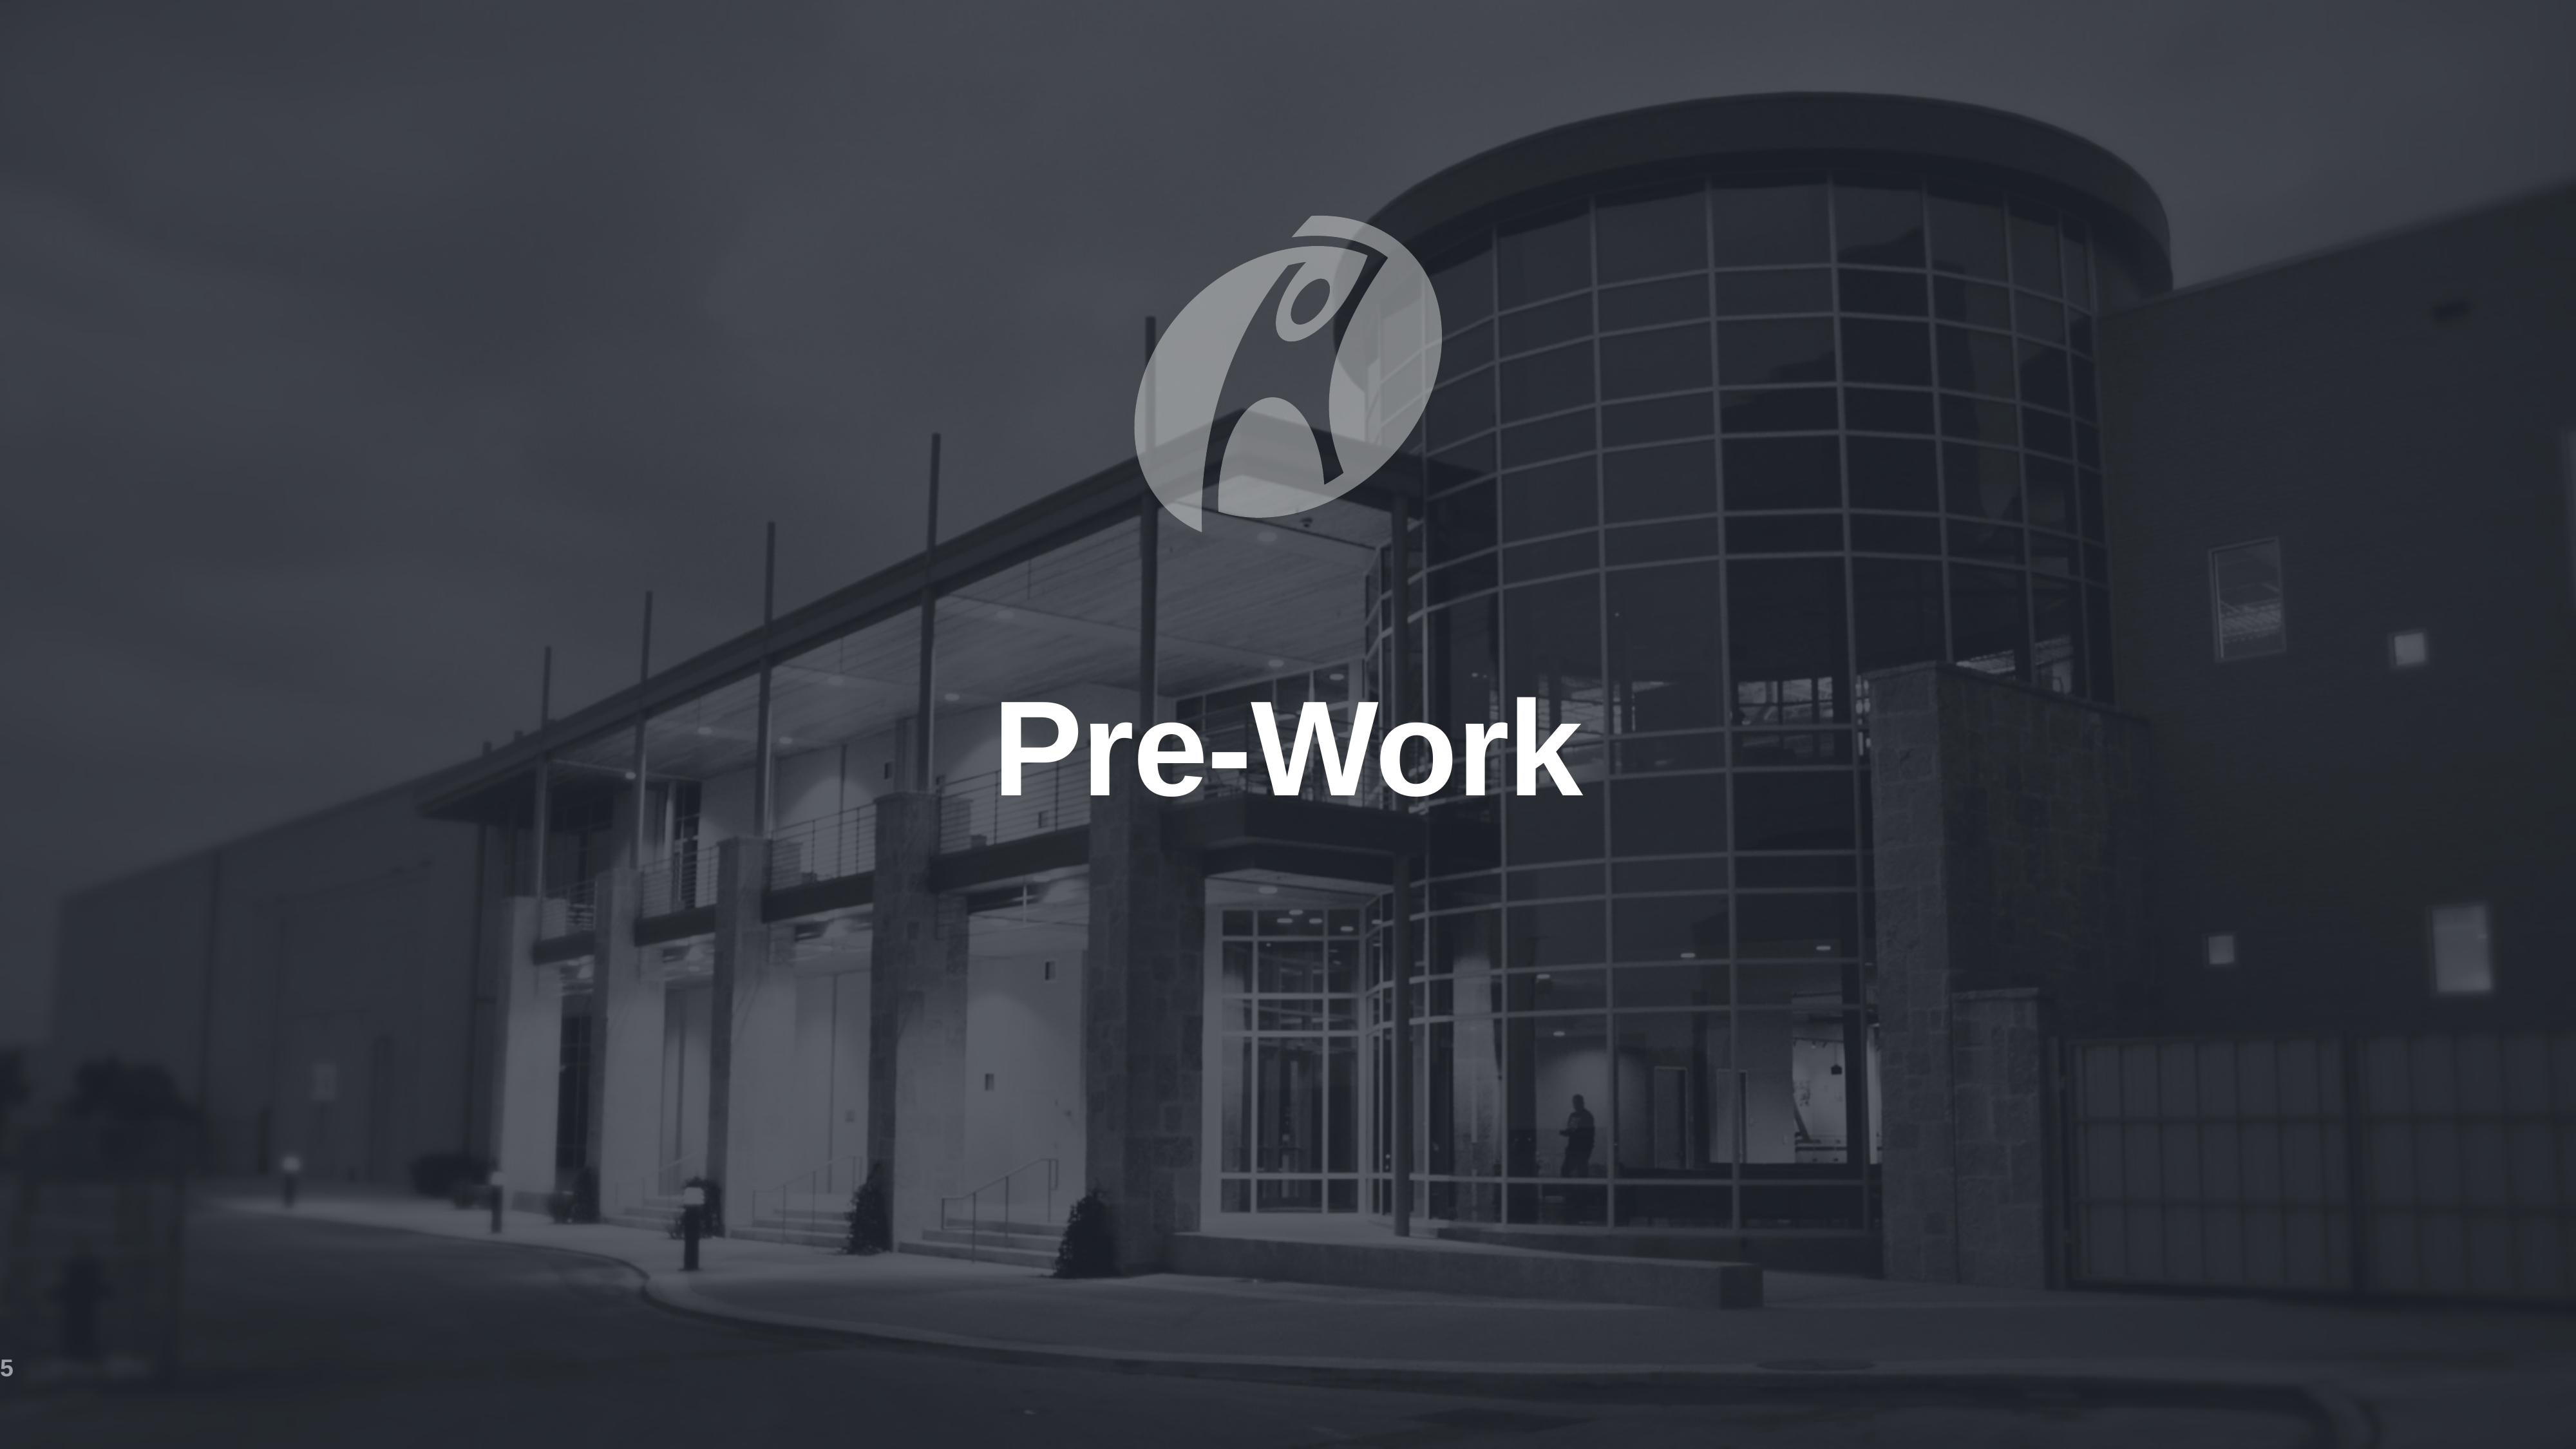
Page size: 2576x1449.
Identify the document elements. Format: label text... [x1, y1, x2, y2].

slide_number 5 [0, 1351, 34, 1382]
title Pre-Work [266, 627, 2310, 822]
